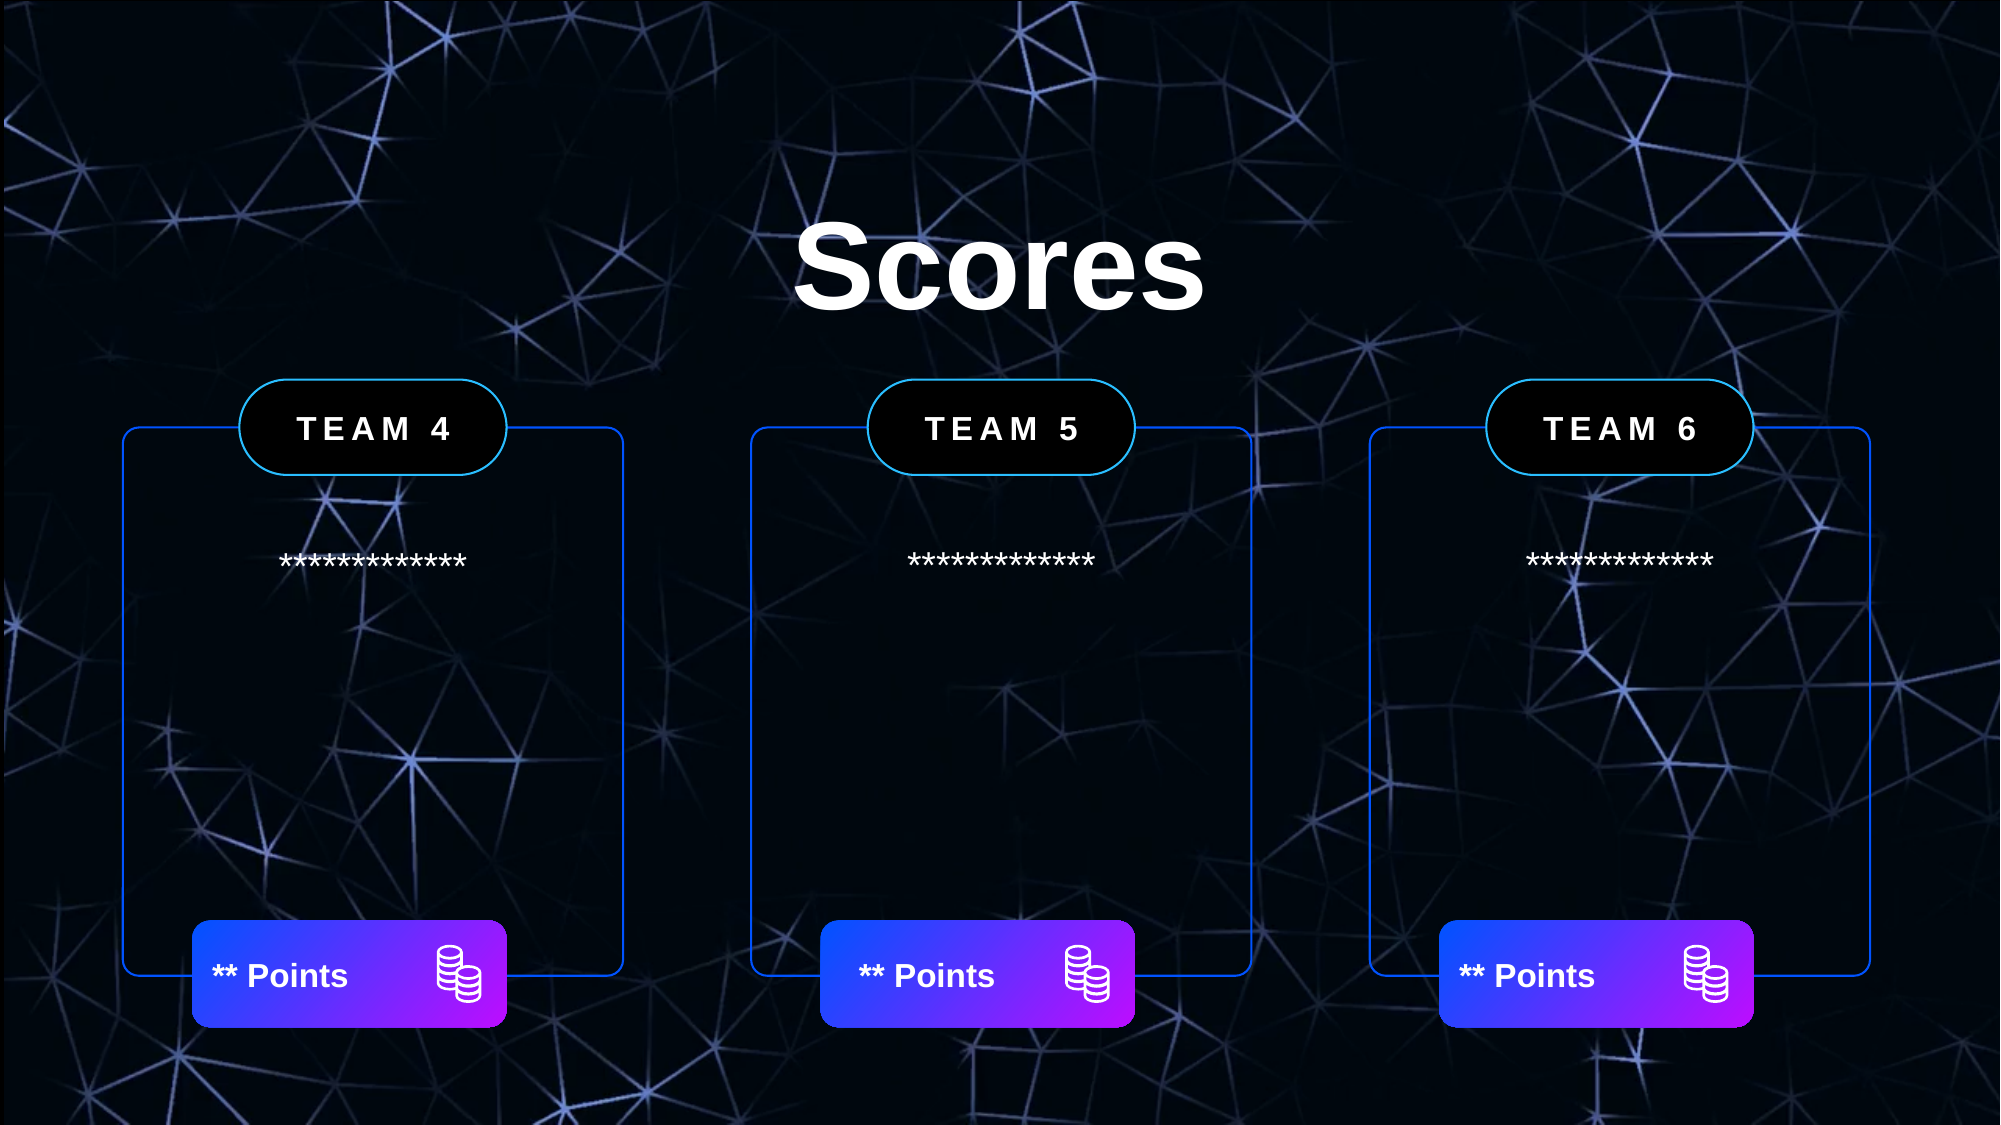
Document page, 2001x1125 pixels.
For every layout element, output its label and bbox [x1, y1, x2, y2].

text_box [3, 0, 2000, 1125]
